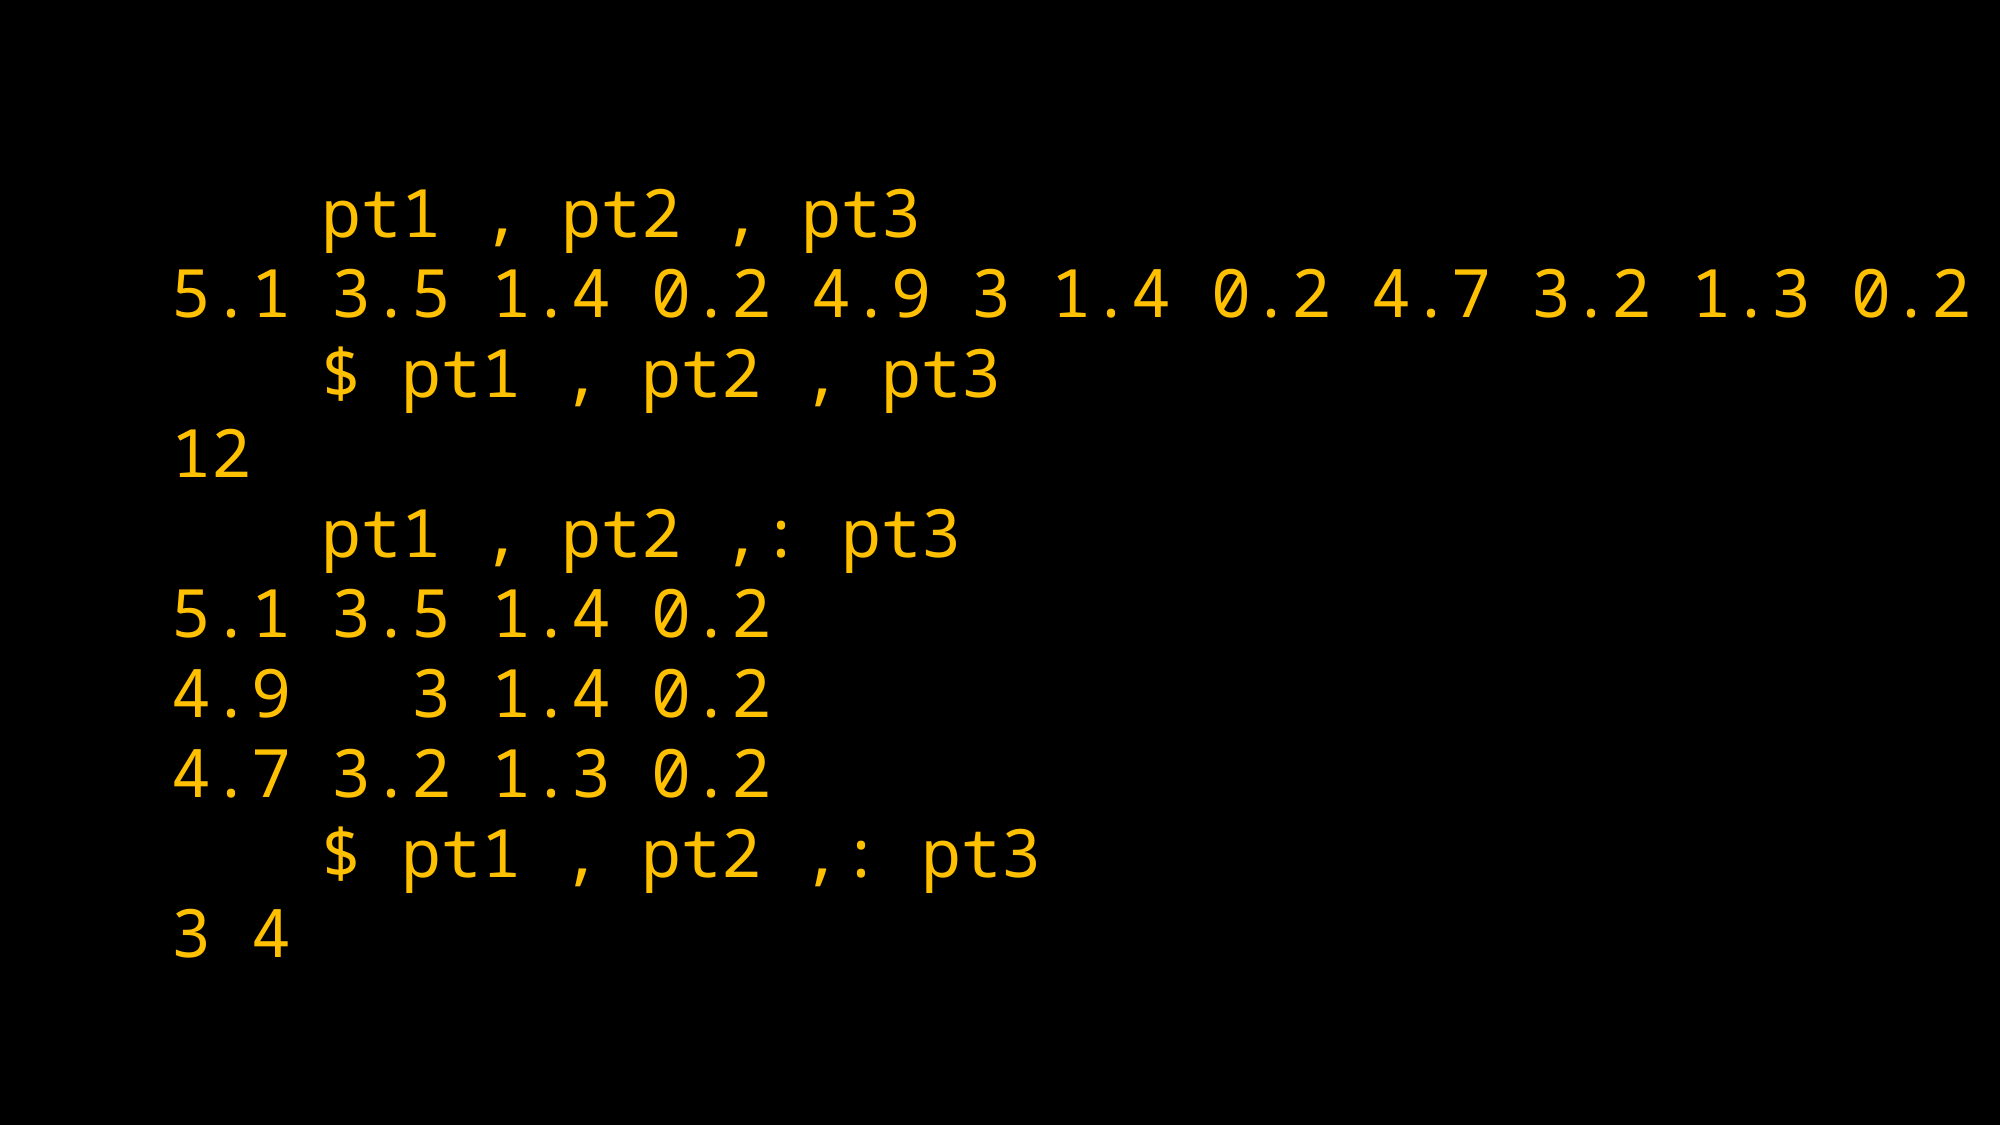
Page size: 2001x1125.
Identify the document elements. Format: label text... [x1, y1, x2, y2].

text_box pt1 , pt2 , pt3 5.1 3.5 1.4 0.2 4.9 3 1.4 0.2 4.7 3.2 1.3 0.2 $ pt1 , pt2 , pt3 12 pt1 , pt2 ,: pt3 5.1 3.5 1.4 0.2 4.9 3 1.4 0.2 4.7 3.2 1.3 0.2 $ pt1 , pt2 ,: pt3 3 4 [156, 163, 2000, 978]
